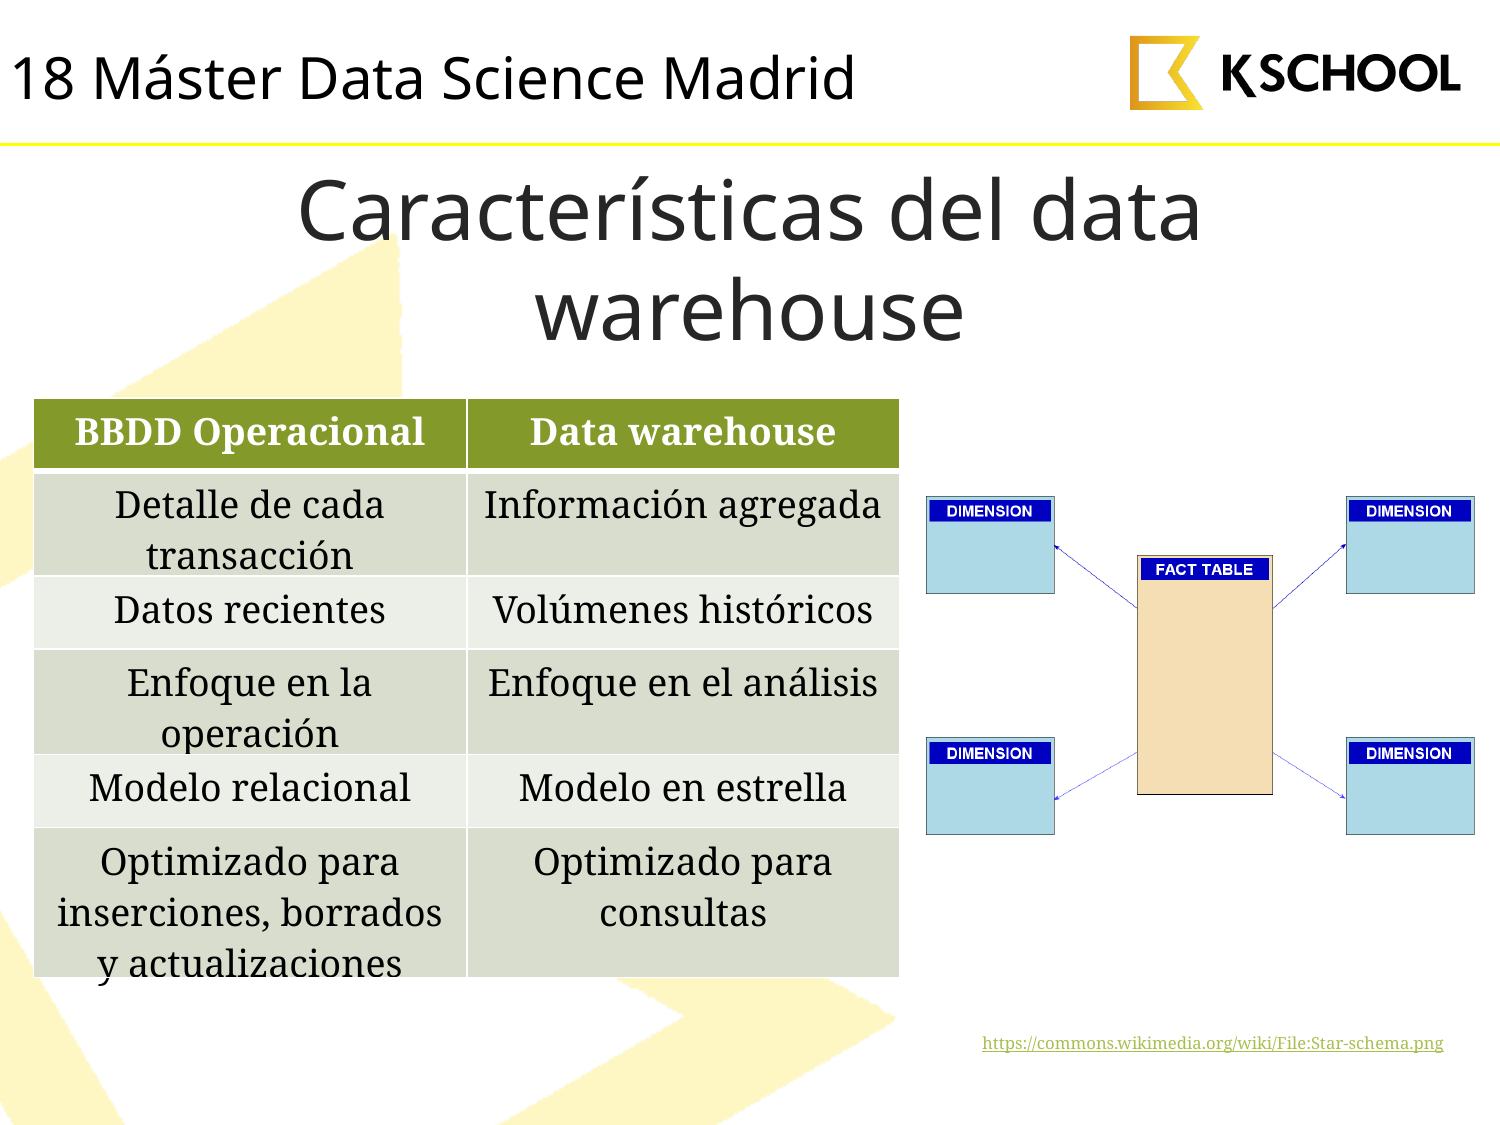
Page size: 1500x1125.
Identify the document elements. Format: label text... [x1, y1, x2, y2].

picture [921, 490, 1480, 841]
table_cell Datos recientes [34, 577, 466, 648]
table_cell Optimizado para inserciones, borrados y actualizaciones [34, 828, 466, 977]
table_header Data warehouse [468, 399, 899, 468]
picture [1121, 23, 1473, 120]
table_header BBDD Operacional [34, 399, 466, 468]
title Características del data warehouse [193, 150, 1309, 365]
text_box https://commons.wikimedia.org/wiki/File:Star-schema.png [393, 1025, 1460, 1063]
table_cell Modelo relacional [34, 755, 466, 827]
table_cell Optimizado para consultas [468, 828, 899, 977]
picture [0, 188, 919, 1125]
table_cell Enfoque en el análisis [468, 650, 899, 754]
table_cell Modelo en estrella [468, 755, 899, 827]
table_cell Detalle de cada transacción [34, 474, 466, 575]
table_cell Enfoque en la operación [34, 650, 466, 754]
table_cell Información agregada [468, 474, 899, 575]
table_cell Volúmenes históricos [468, 577, 899, 648]
